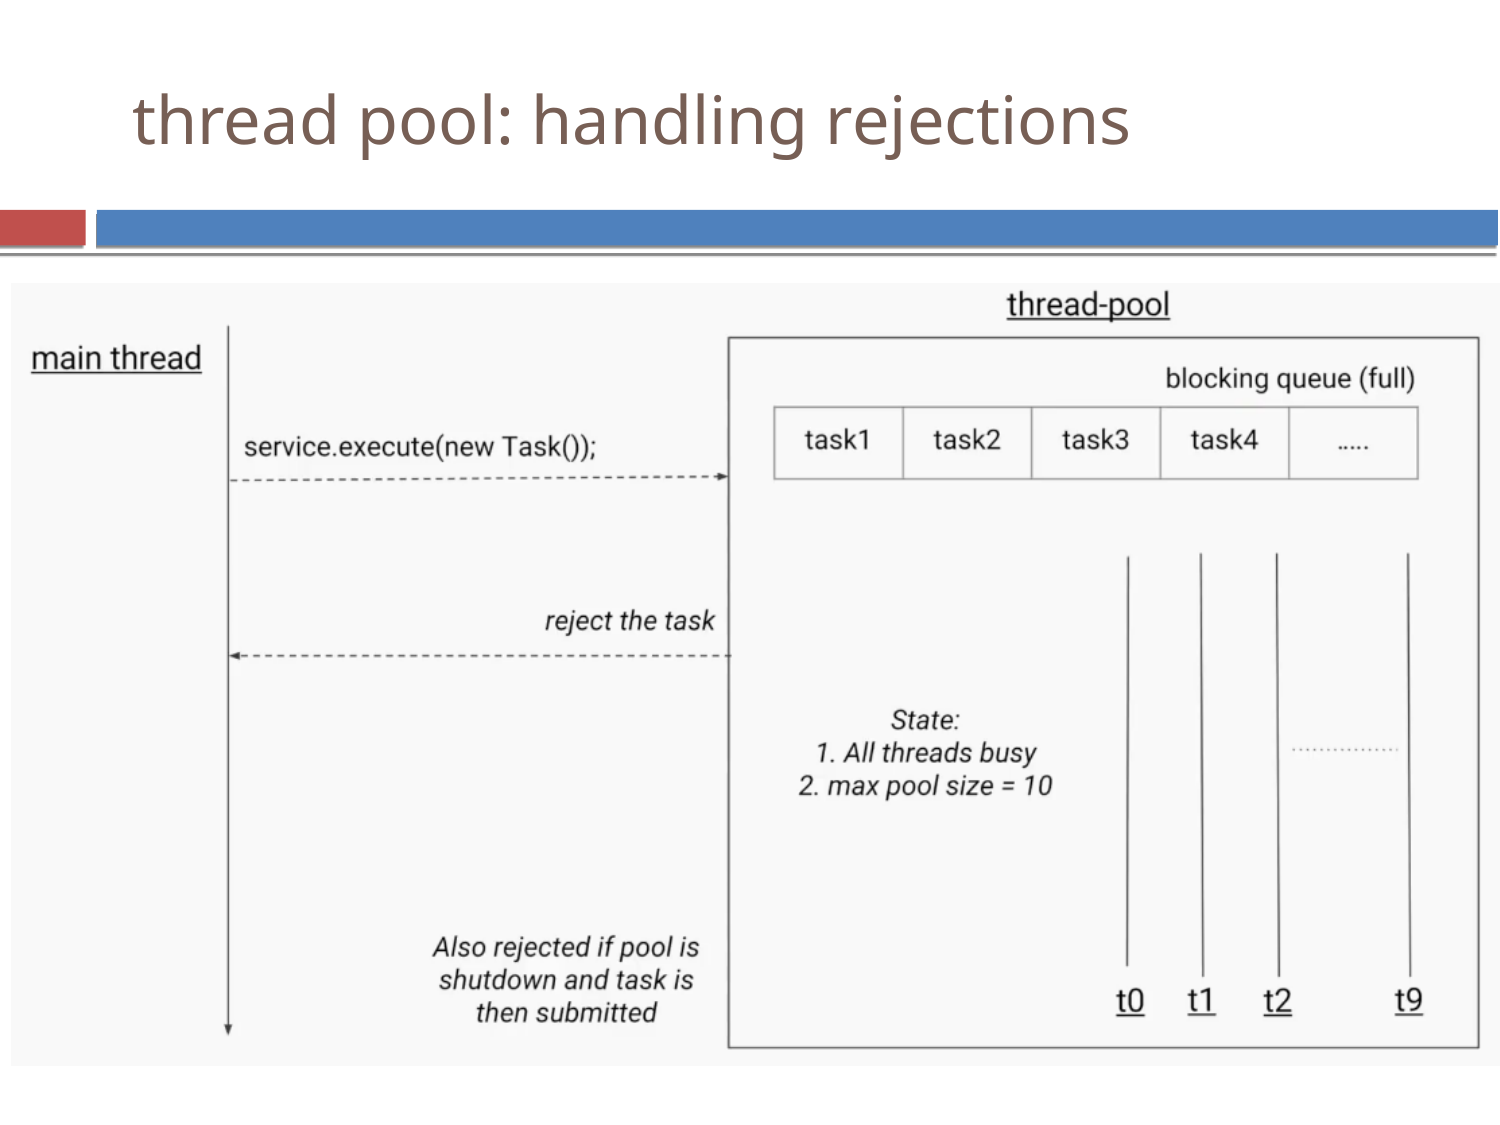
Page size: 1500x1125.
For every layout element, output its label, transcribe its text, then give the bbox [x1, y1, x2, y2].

text_box thread pool: handling rejections [100, 37, 1437, 199]
picture [11, 283, 1500, 1066]
